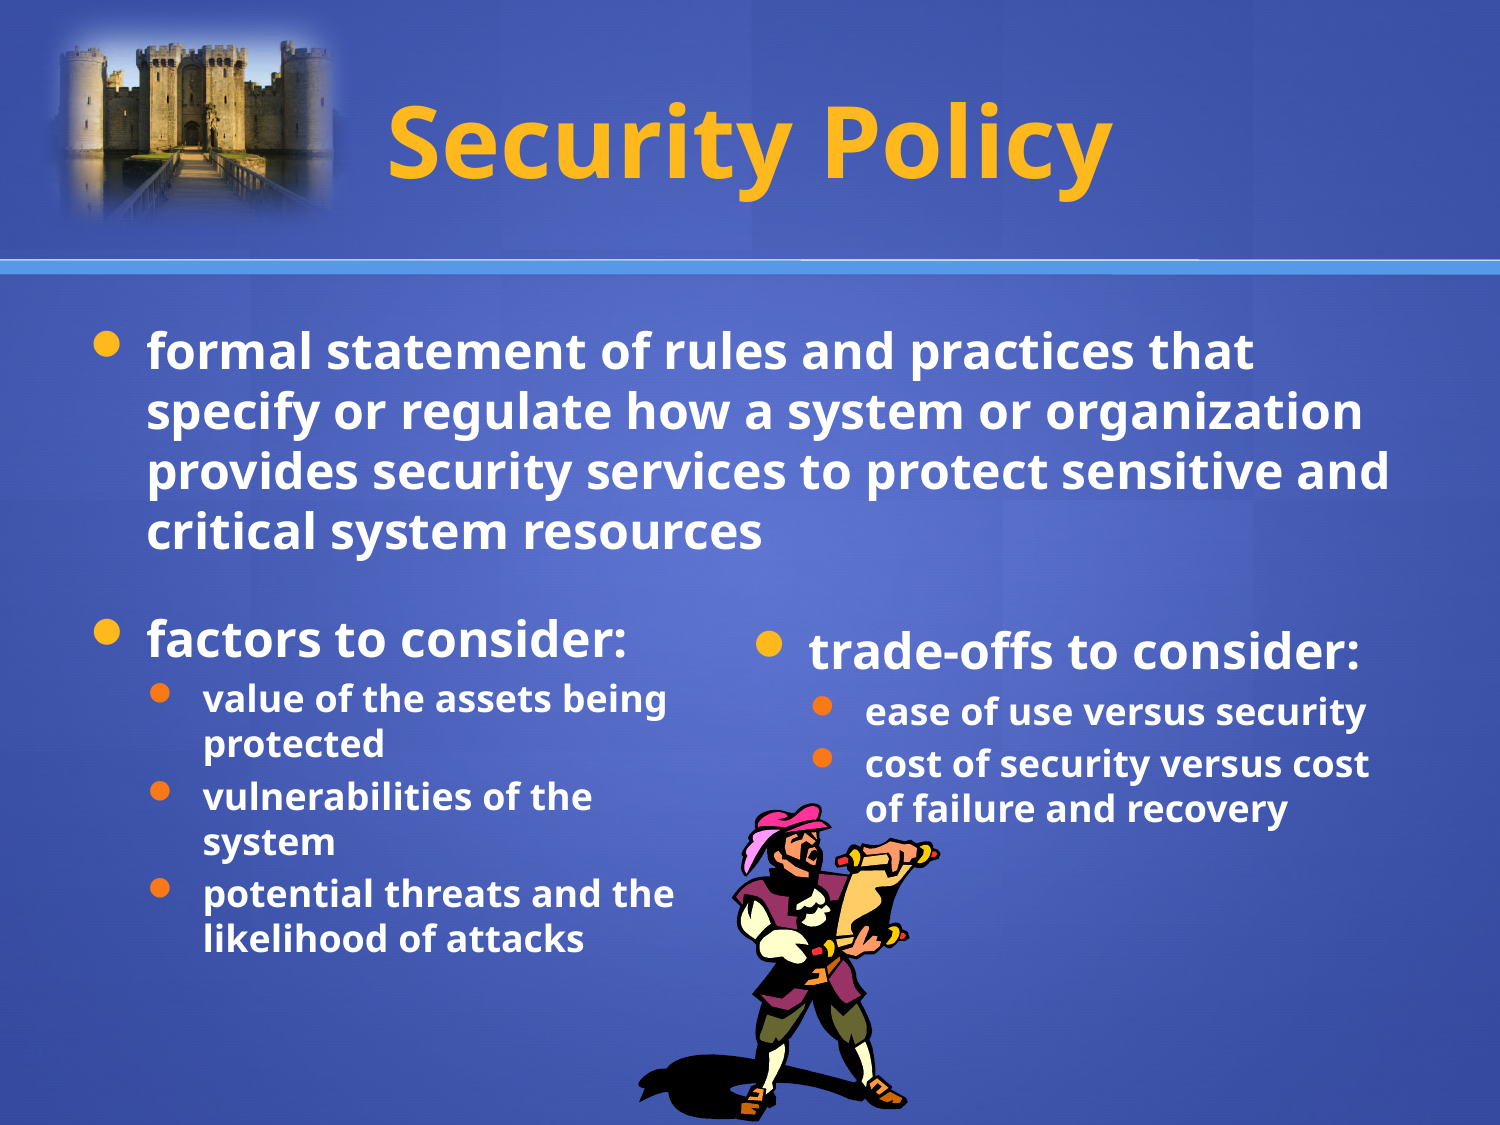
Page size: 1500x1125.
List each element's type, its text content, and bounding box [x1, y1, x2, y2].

picture [636, 798, 946, 1125]
text_box formal statement of rules and practices that specify or regulate how a system or organization provides security services to protect sensitive and critical system resources [74, 312, 1413, 568]
picture [36, 0, 356, 239]
list factors to consider: value of the assets being protected vulnerabilities of the system potential threats and the likelihood of attacks [75, 600, 720, 1063]
list trade-offs to consider: ease of use versus security cost of security versus cost of failure and recovery [737, 612, 1425, 1038]
title Security Policy [372, 45, 1425, 233]
